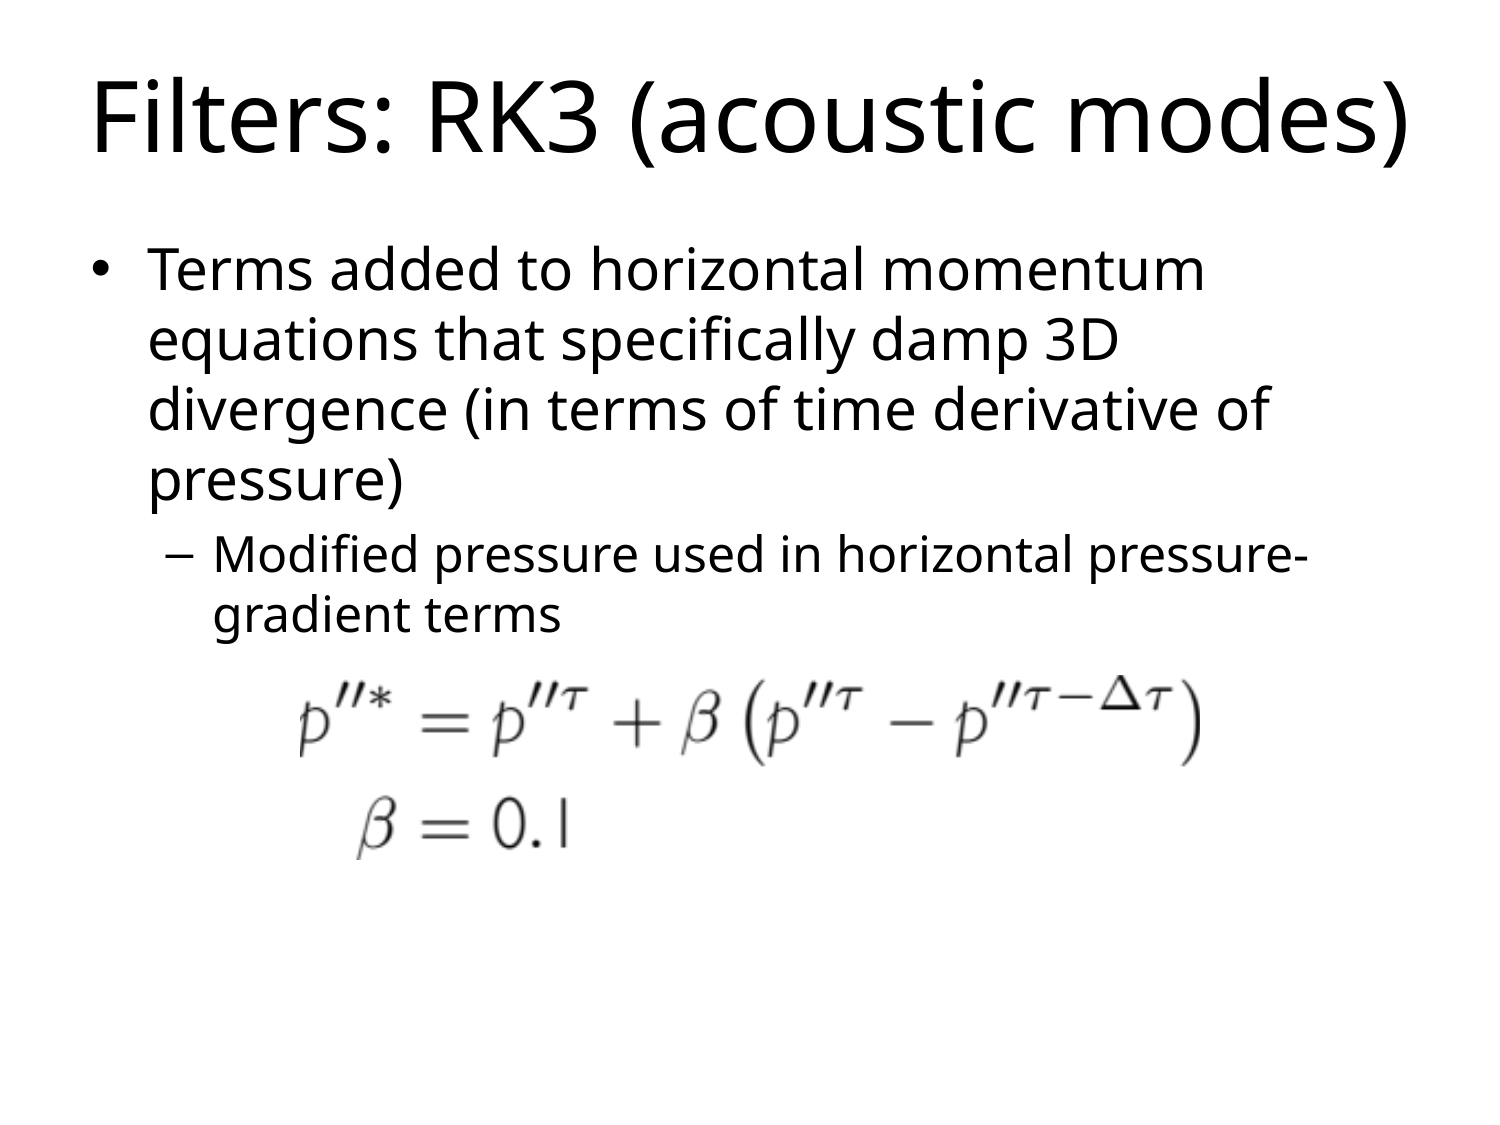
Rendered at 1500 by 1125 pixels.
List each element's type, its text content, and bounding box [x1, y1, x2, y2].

title Filters: RK3 (acoustic modes) [0, 0, 1500, 225]
list Terms added to horizontal momentum equations that specifically damp 3D divergence (in terms of time derivative of pressure) Modified pressure used in horizontal pressure-gradient terms [75, 224, 1425, 1034]
picture [299, 674, 1201, 860]
